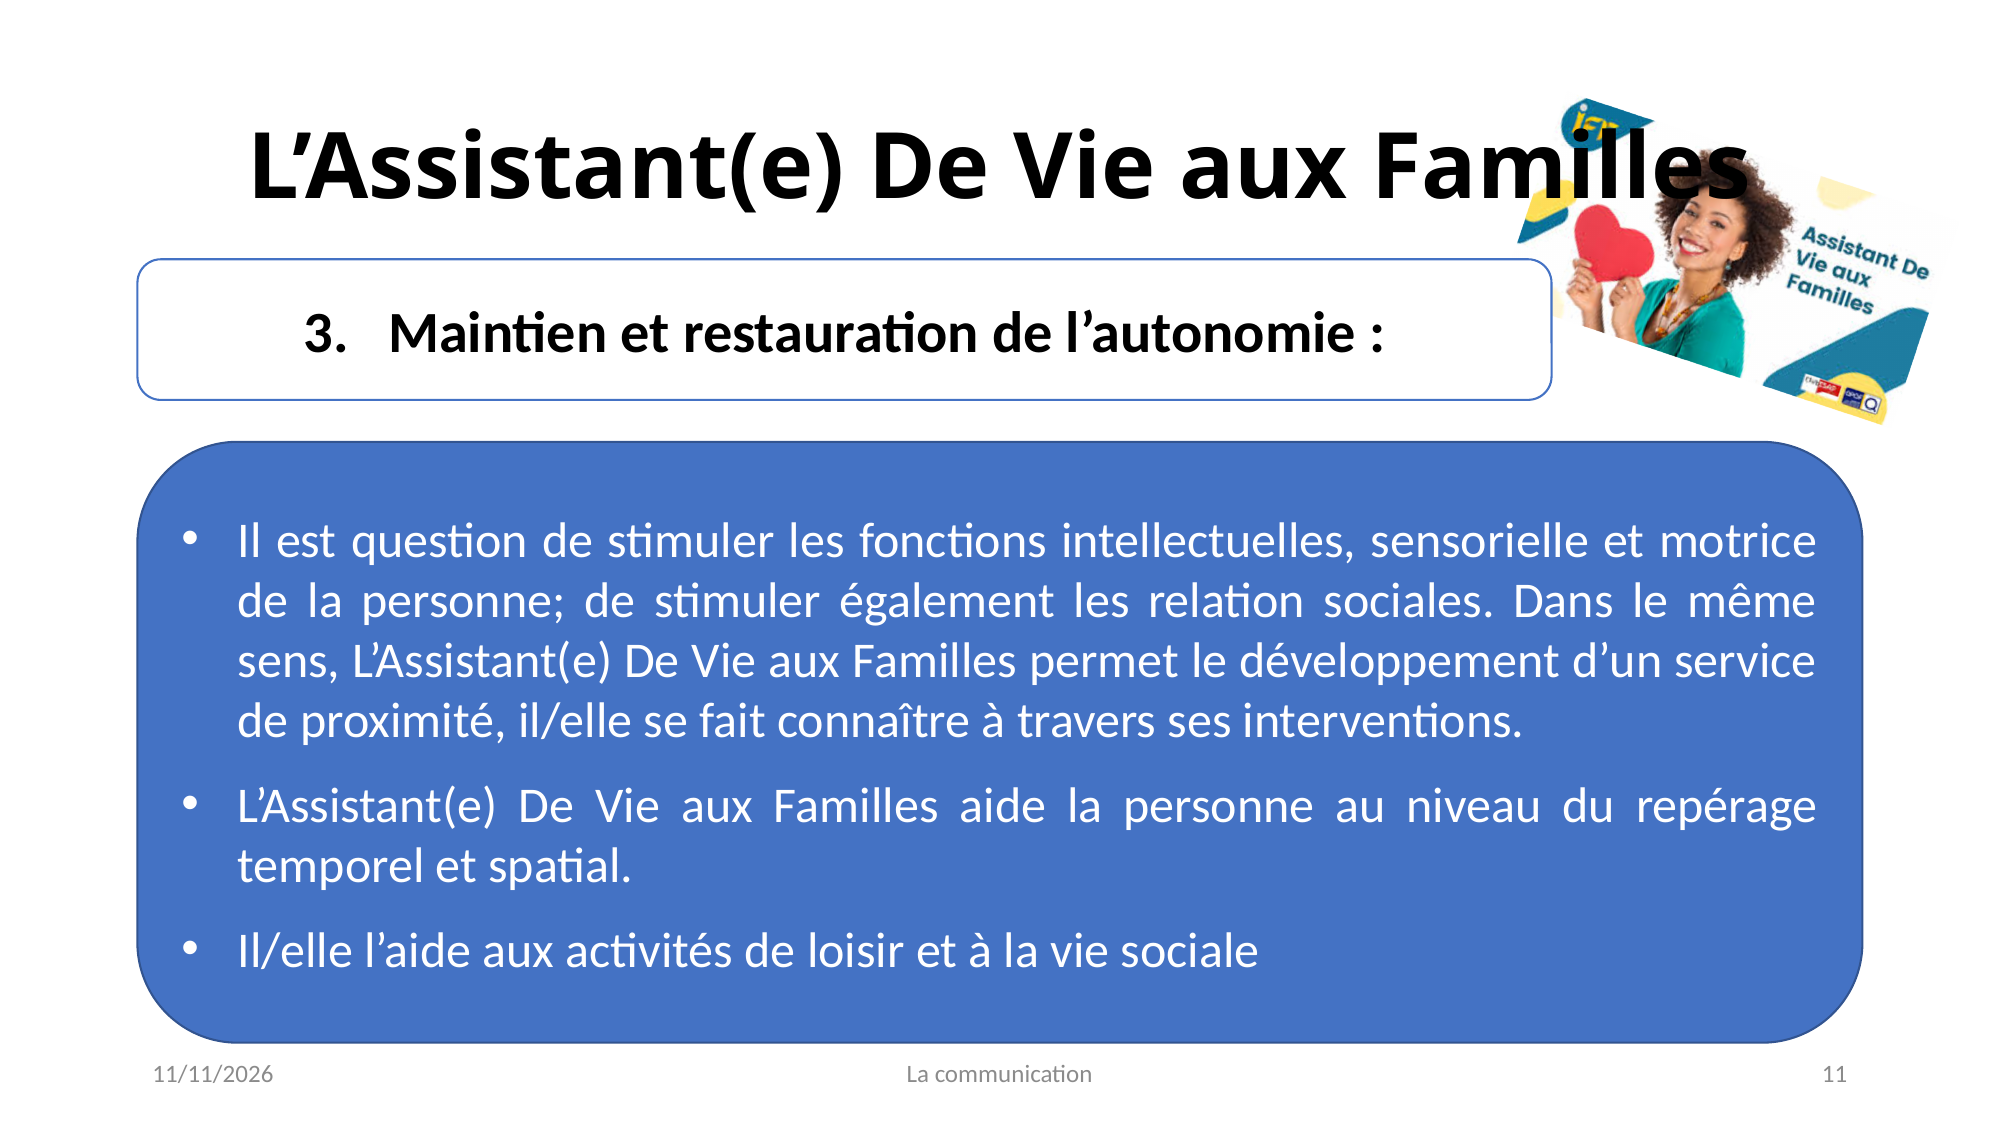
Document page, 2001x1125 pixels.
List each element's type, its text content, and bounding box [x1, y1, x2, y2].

slide_number 11 [1412, 1042, 1863, 1103]
text_box Maintien et restauration de l’autonomie : [136, 258, 1553, 401]
text_box Il est question de stimuler les fonctions intellectuelles, sensorielle et motrice de la personne; de stimuler également les relation sociales. Dans le même sens, L’Assistant(e) De Vie aux Familles permet le développement d’un service de proximité, il/elle se fait connaître à travers ses interventions. L’Assistant(e) De Vie aux Familles aide la personne au niveau du repérage temporel et spatial. Il/elle l’aide aux activités de loisir et à la vie sociale [136, 440, 1864, 1044]
picture [1522, 150, 1958, 427]
footer La communication [662, 1042, 1338, 1103]
title L’Assistant(e) De Vie aux Familles [137, 59, 1863, 274]
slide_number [137, 1042, 588, 1103]
